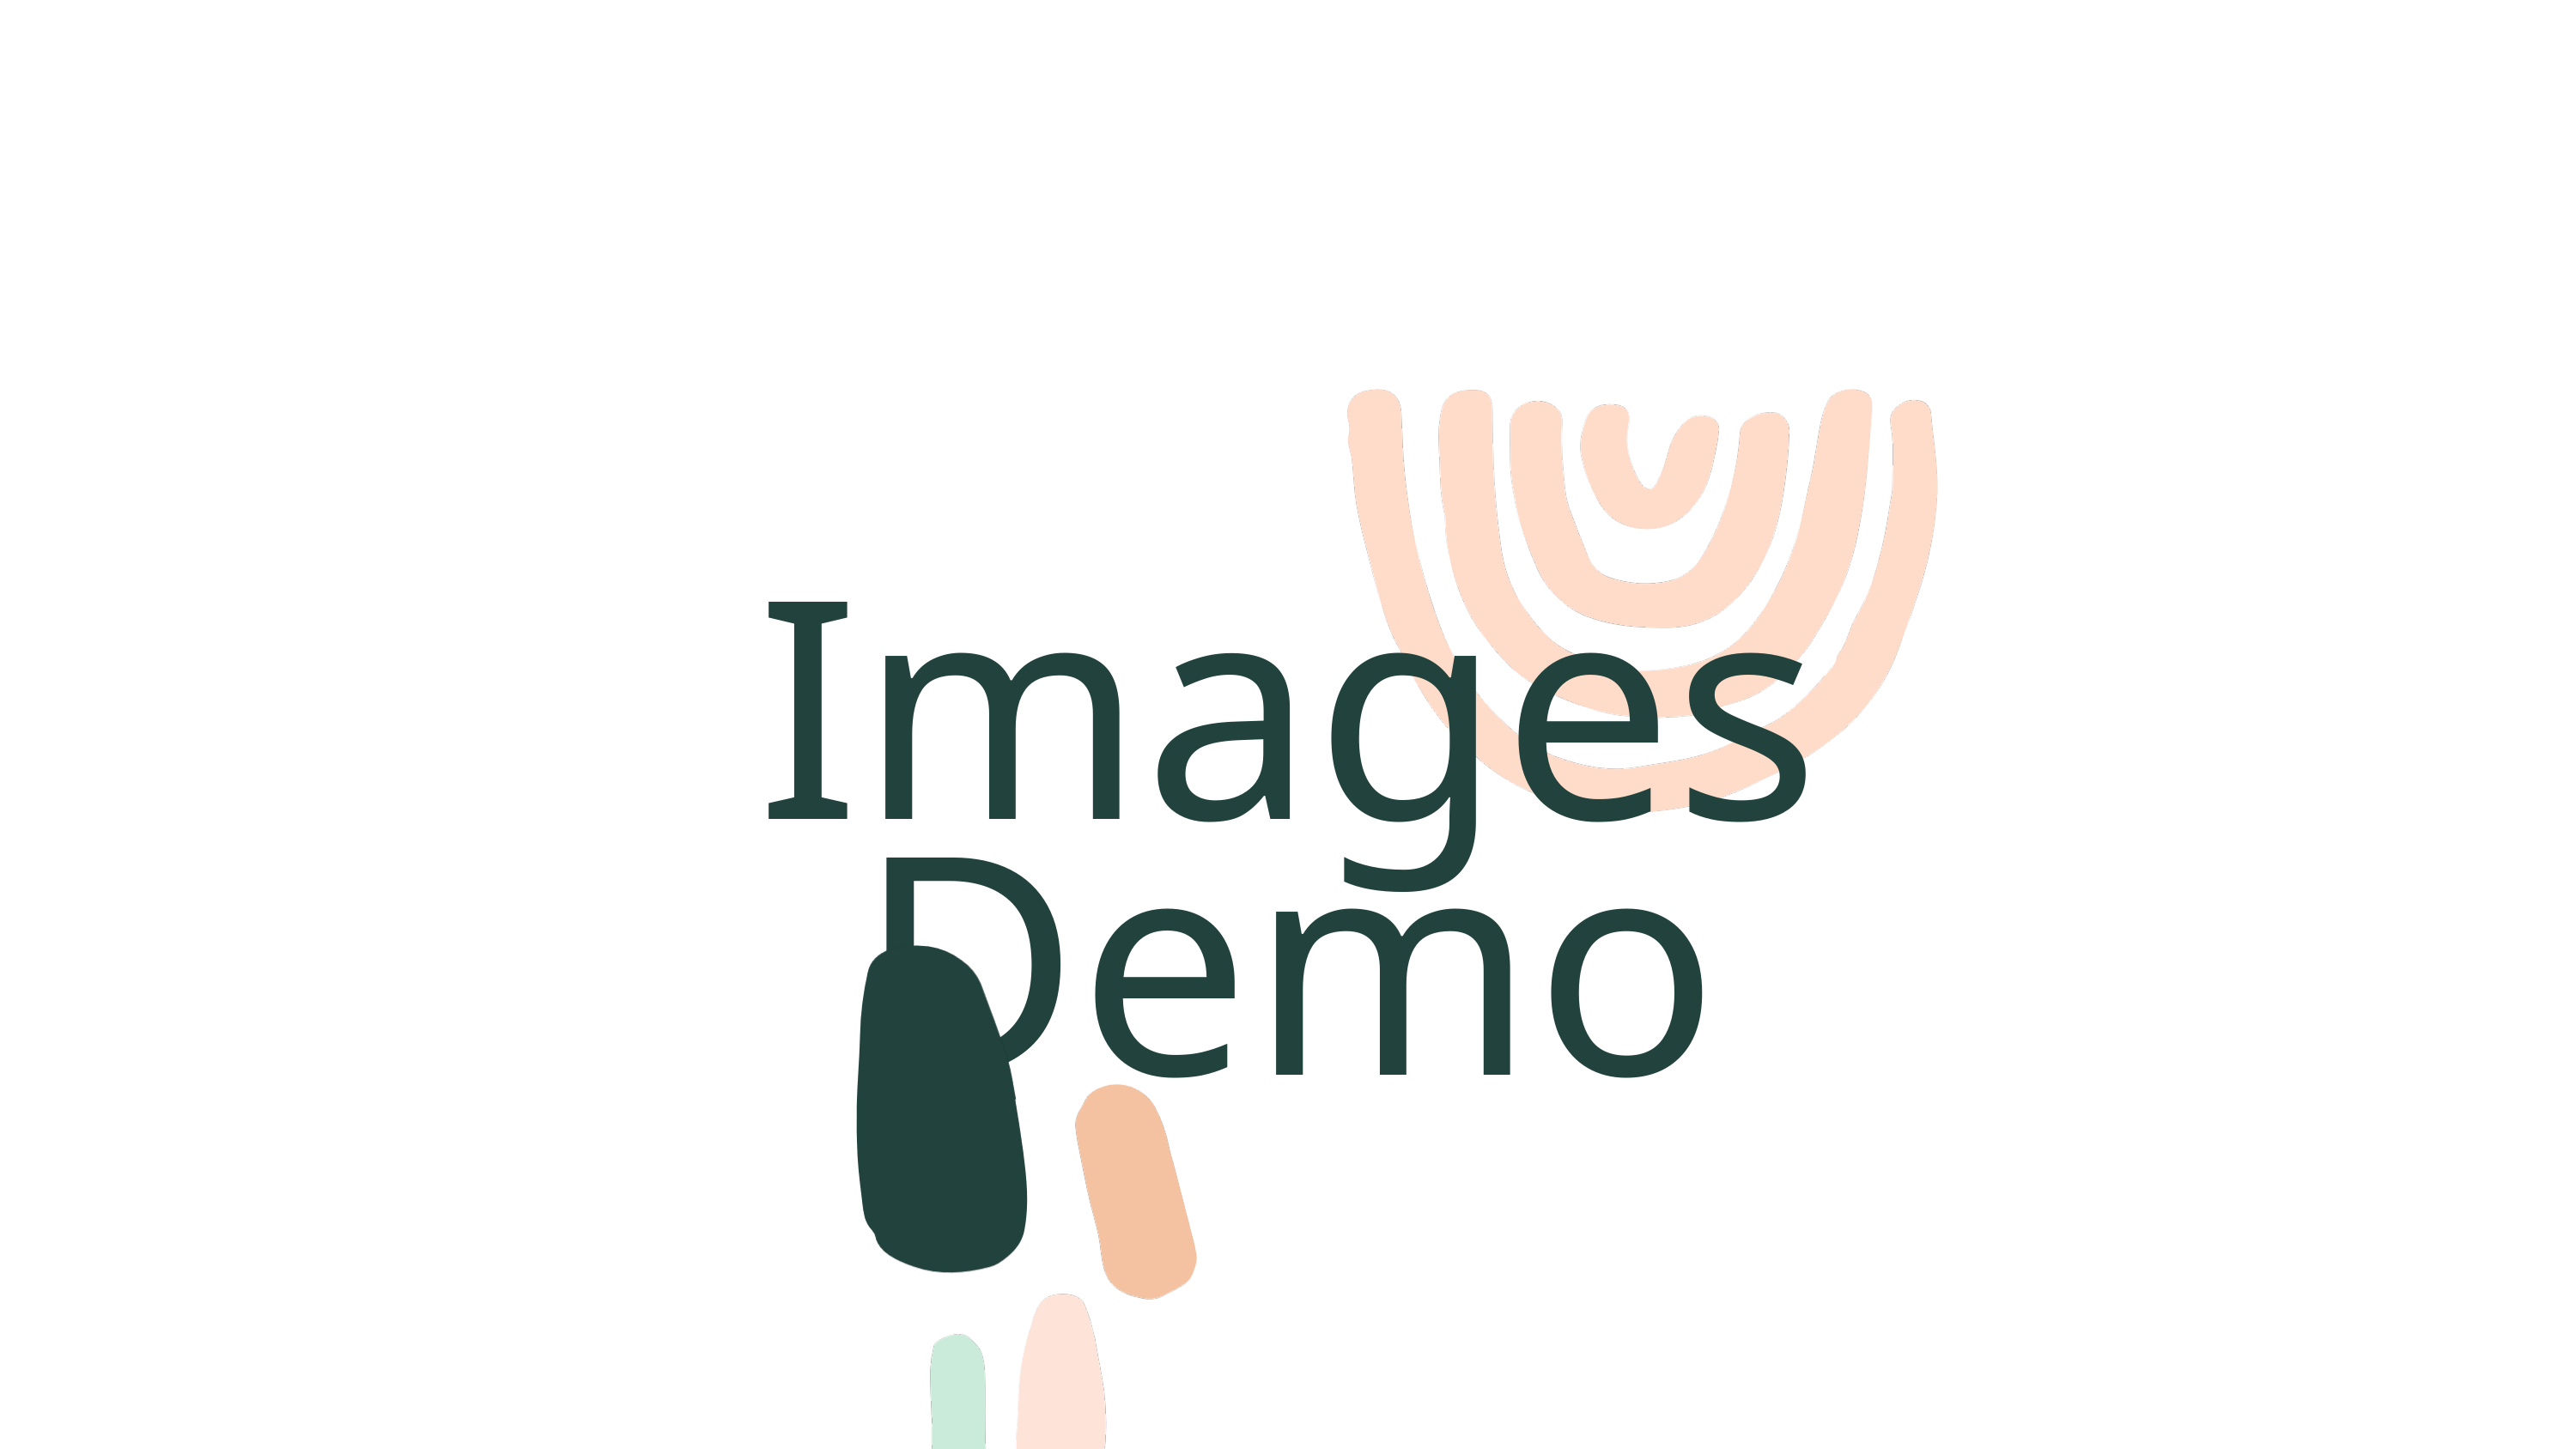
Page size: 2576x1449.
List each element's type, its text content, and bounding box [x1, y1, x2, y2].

text_box Images Demo [411, 625, 2165, 1137]
text_box [1345, 385, 1940, 625]
text_box [856, 942, 1198, 1449]
